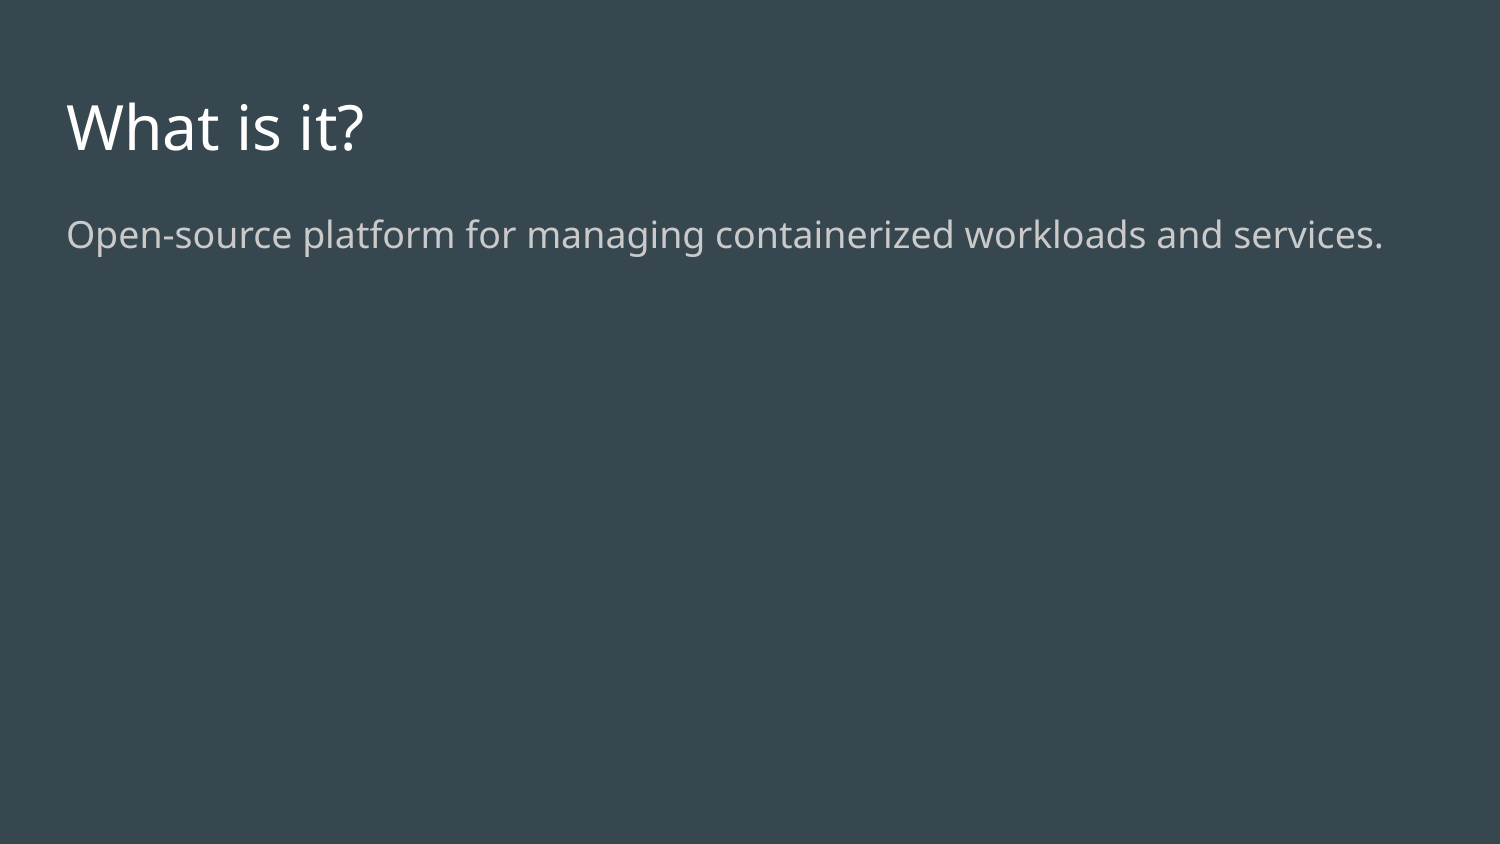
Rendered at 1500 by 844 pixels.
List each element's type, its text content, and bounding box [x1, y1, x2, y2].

title What is it? [51, 72, 1449, 167]
list Open-source platform for managing containerized workloads and services. [51, 189, 1449, 750]
